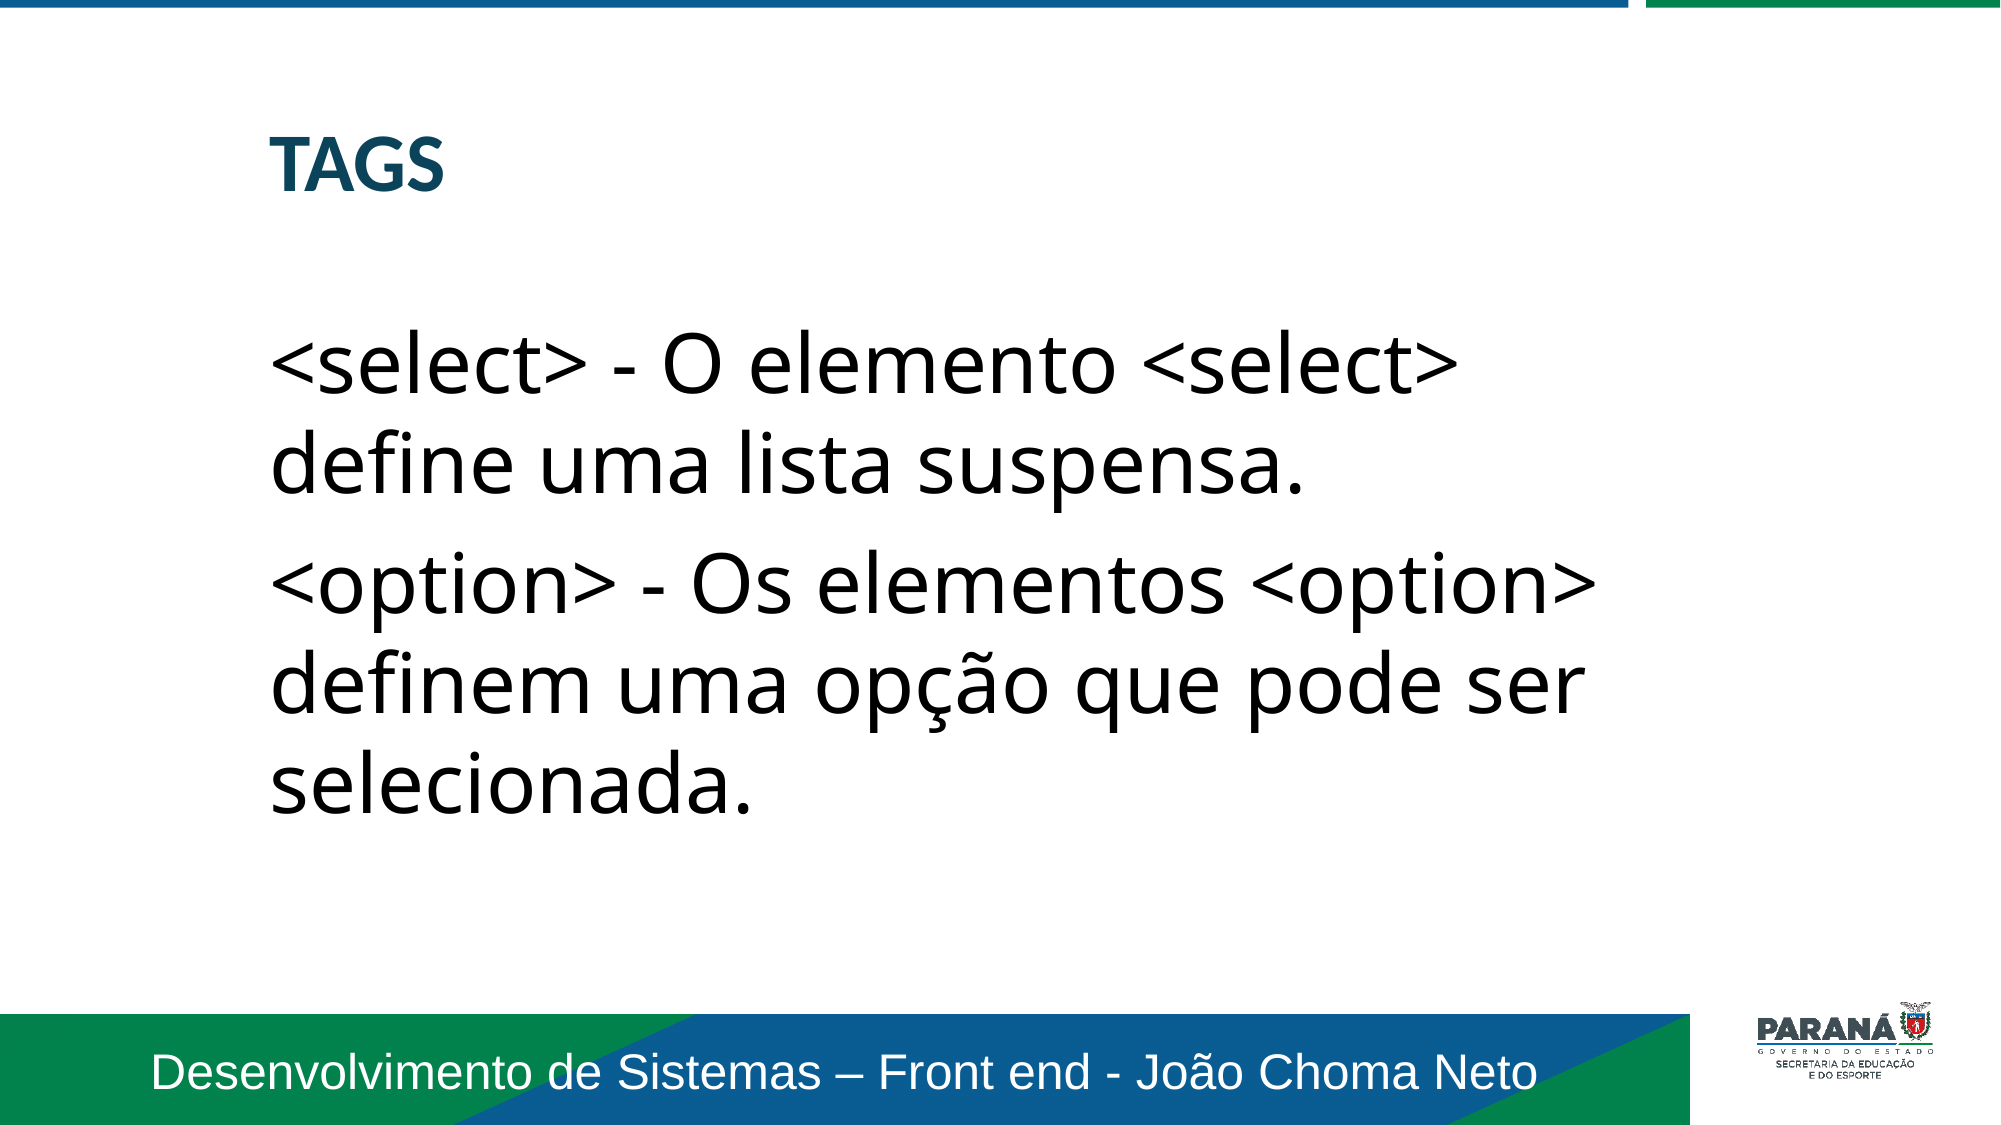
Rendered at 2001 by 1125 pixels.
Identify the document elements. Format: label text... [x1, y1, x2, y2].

picture [0, 1014, 1690, 1125]
list TAGS [217, 111, 1637, 249]
list <select> - O elemento <select> define uma lista suspensa. <option> - Os elementos <option> definem uma opção que pode ser selecionada. [217, 302, 1677, 921]
picture [1757, 1002, 1933, 1081]
